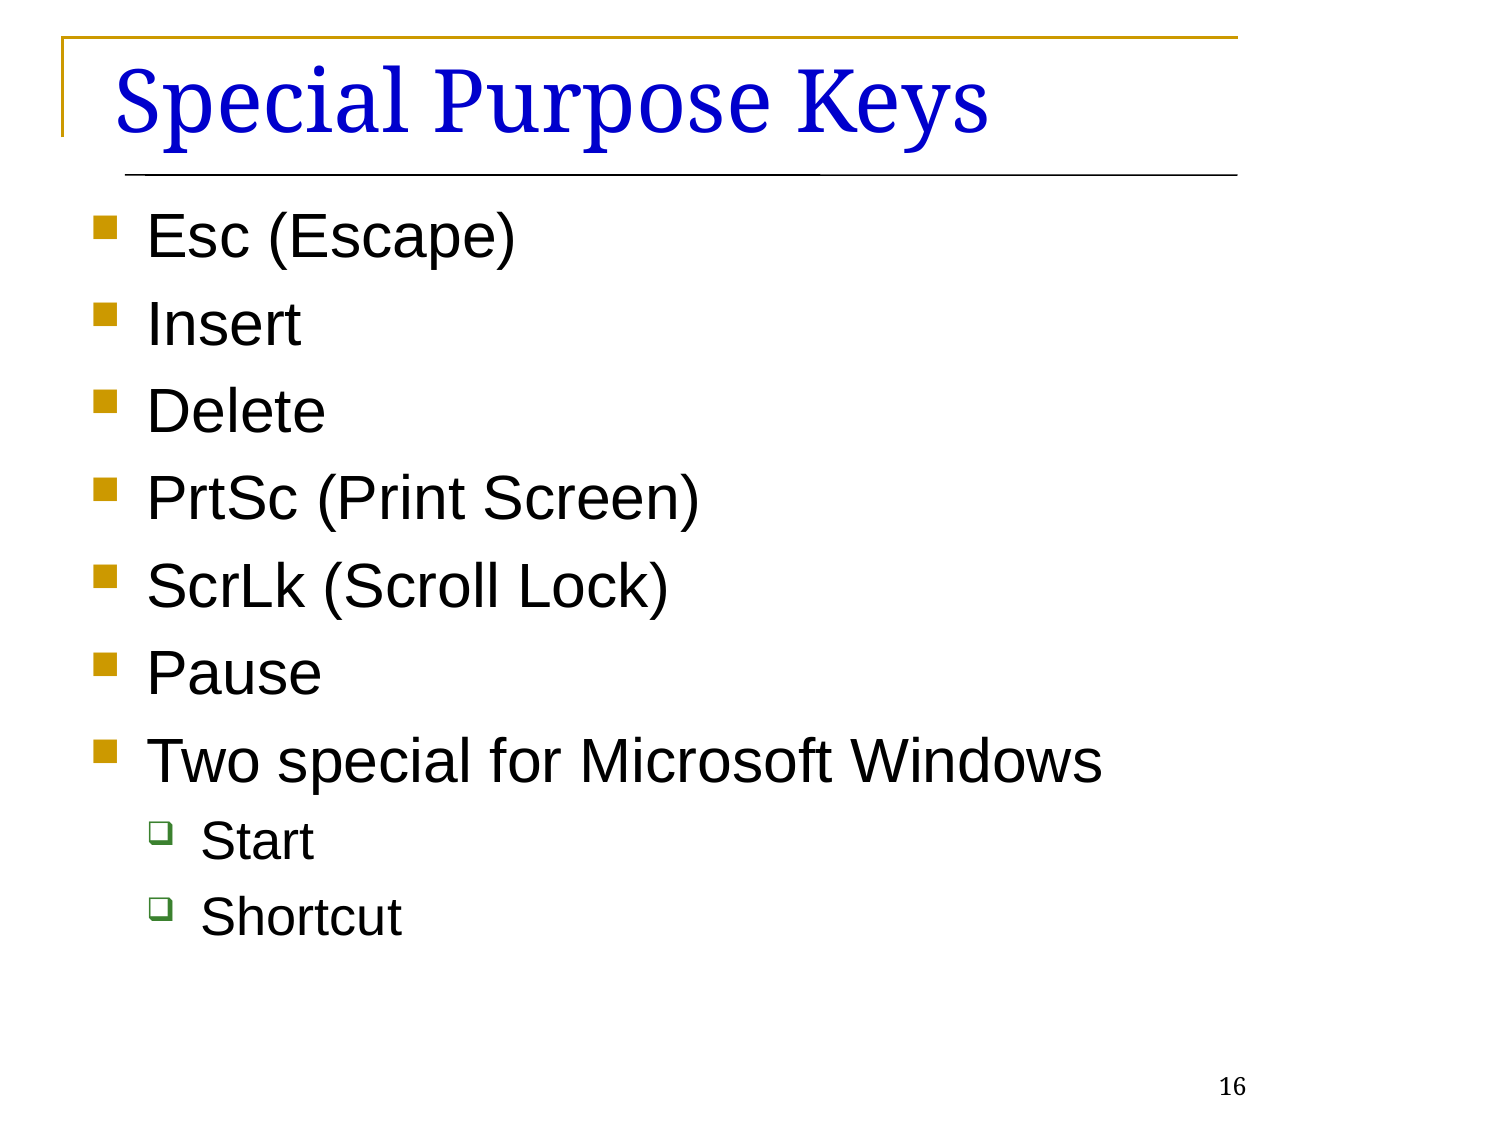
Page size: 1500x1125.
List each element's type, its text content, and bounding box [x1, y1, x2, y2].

slide_number 16 [912, 1050, 1262, 1113]
title Special Purpose Keys [99, 37, 1251, 187]
list Esc (Escape) Insert Delete PrtSc (Print Screen) ScrLk (Scroll Lock) Pause Two special for Microsoft Windows Start Shortcut [74, 187, 1263, 1076]
